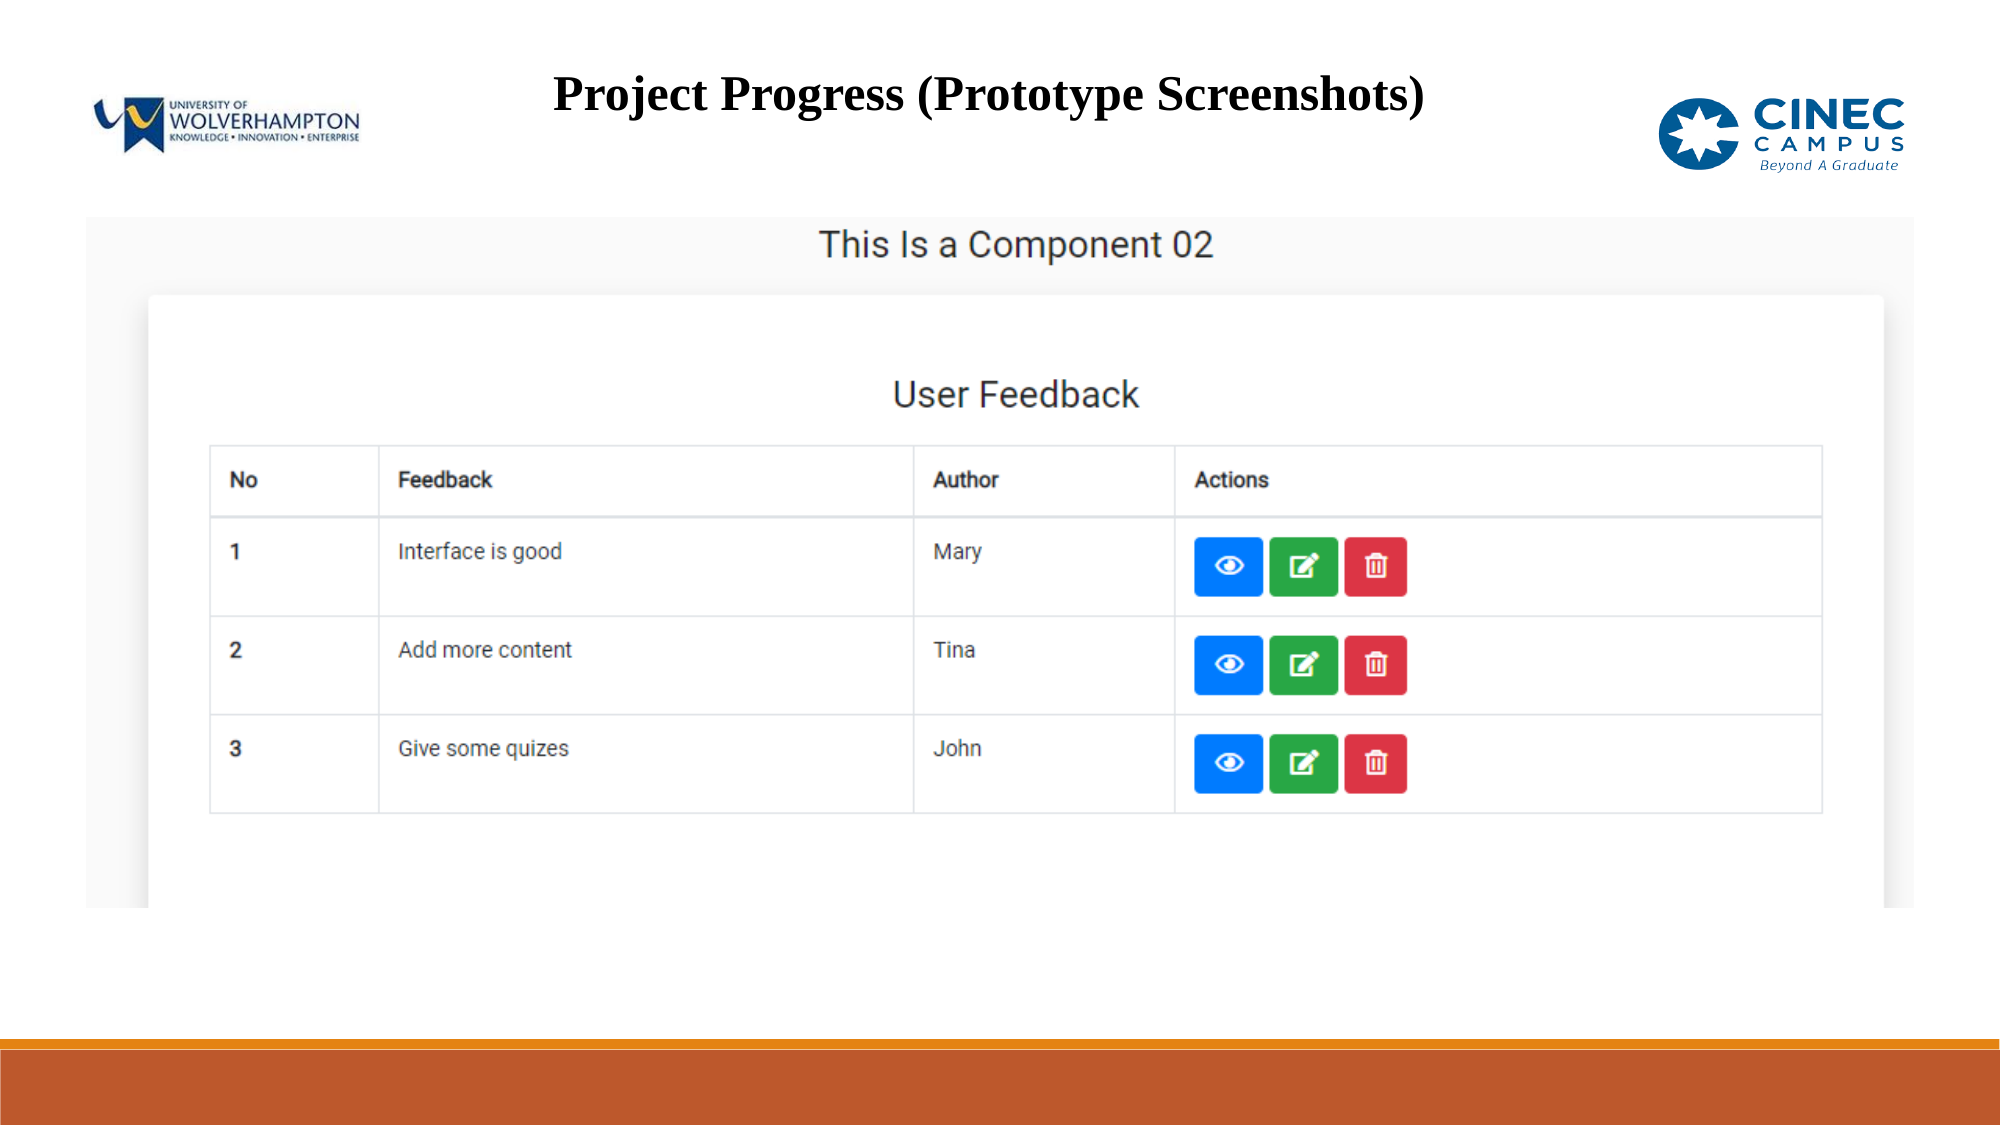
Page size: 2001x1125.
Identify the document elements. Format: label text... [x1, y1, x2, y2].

text_box Project Progress (Prototype Screenshots) [69, 53, 1909, 128]
picture [90, 93, 364, 156]
picture [1655, 93, 1910, 175]
picture [86, 216, 1914, 909]
